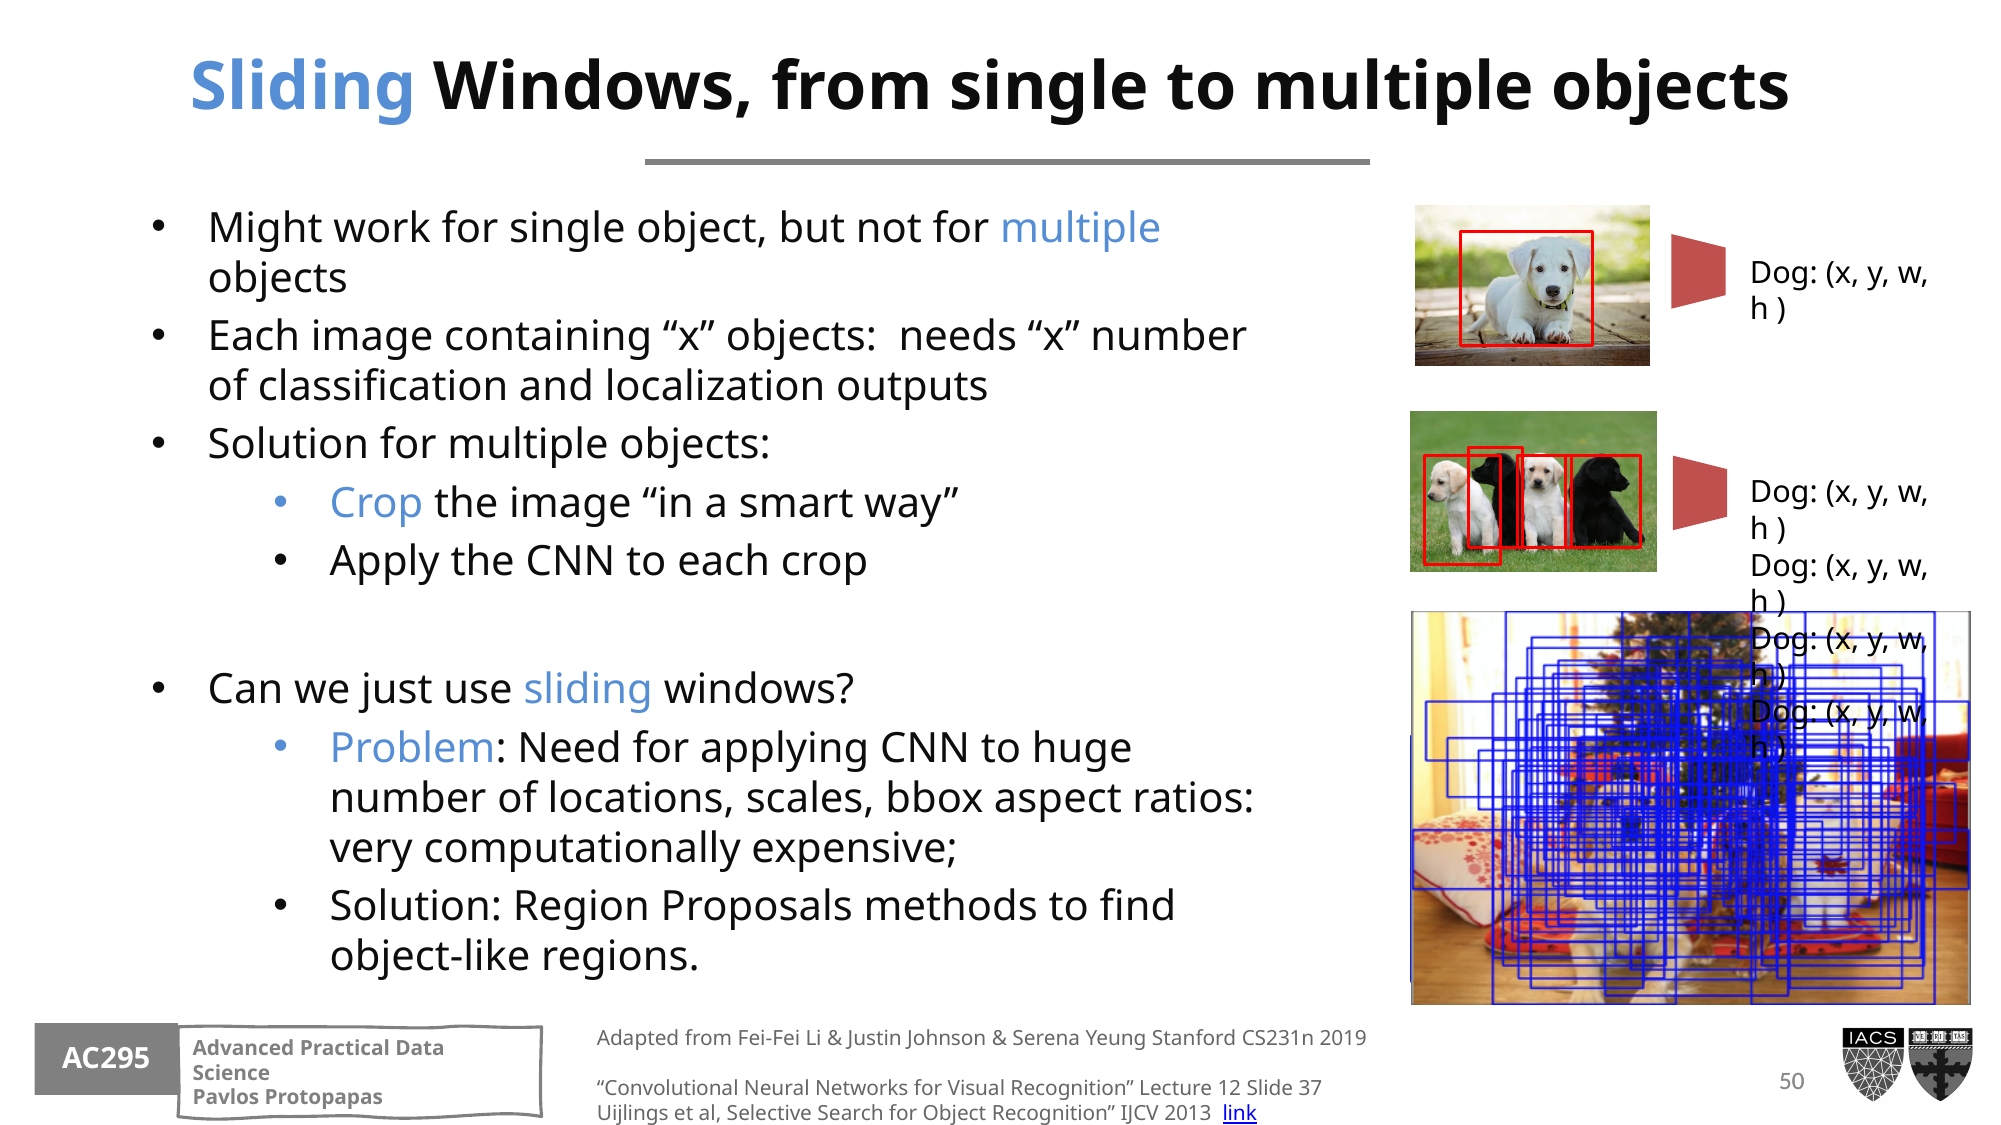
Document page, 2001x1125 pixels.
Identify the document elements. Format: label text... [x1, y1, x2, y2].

picture [1838, 1023, 1977, 1107]
text_box Adapted from Fei-Fei Li & Justin Johnson & Serena Yeung Stanford CS231n 2019 “Convolutional Neural Networks for Visual Recognition” Lecture 12 Slide 37 Uijlings et al, Selective Search for Object Recognition” IJCV 2013 link [576, 1004, 1388, 1125]
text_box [1410, 205, 1990, 1005]
list Might work for single object, but not for multiple objects Each image containing “x” objects: needs “x” number of classification and localization outputs Solution for multiple objects: Crop the image “in a smart way” Apply the CNN to each crop Can we just use sliding windows? Problem: Need for applying CNN to huge number of locations, scales, bbox aspect ratios: very computationally expensive; Solution: Region Proposals methods to find object-like regions. [136, 193, 1312, 1020]
title Sliding Windows, from single to multiple objects [57, 35, 1943, 162]
slide_number 50 [1388, 1049, 1820, 1110]
